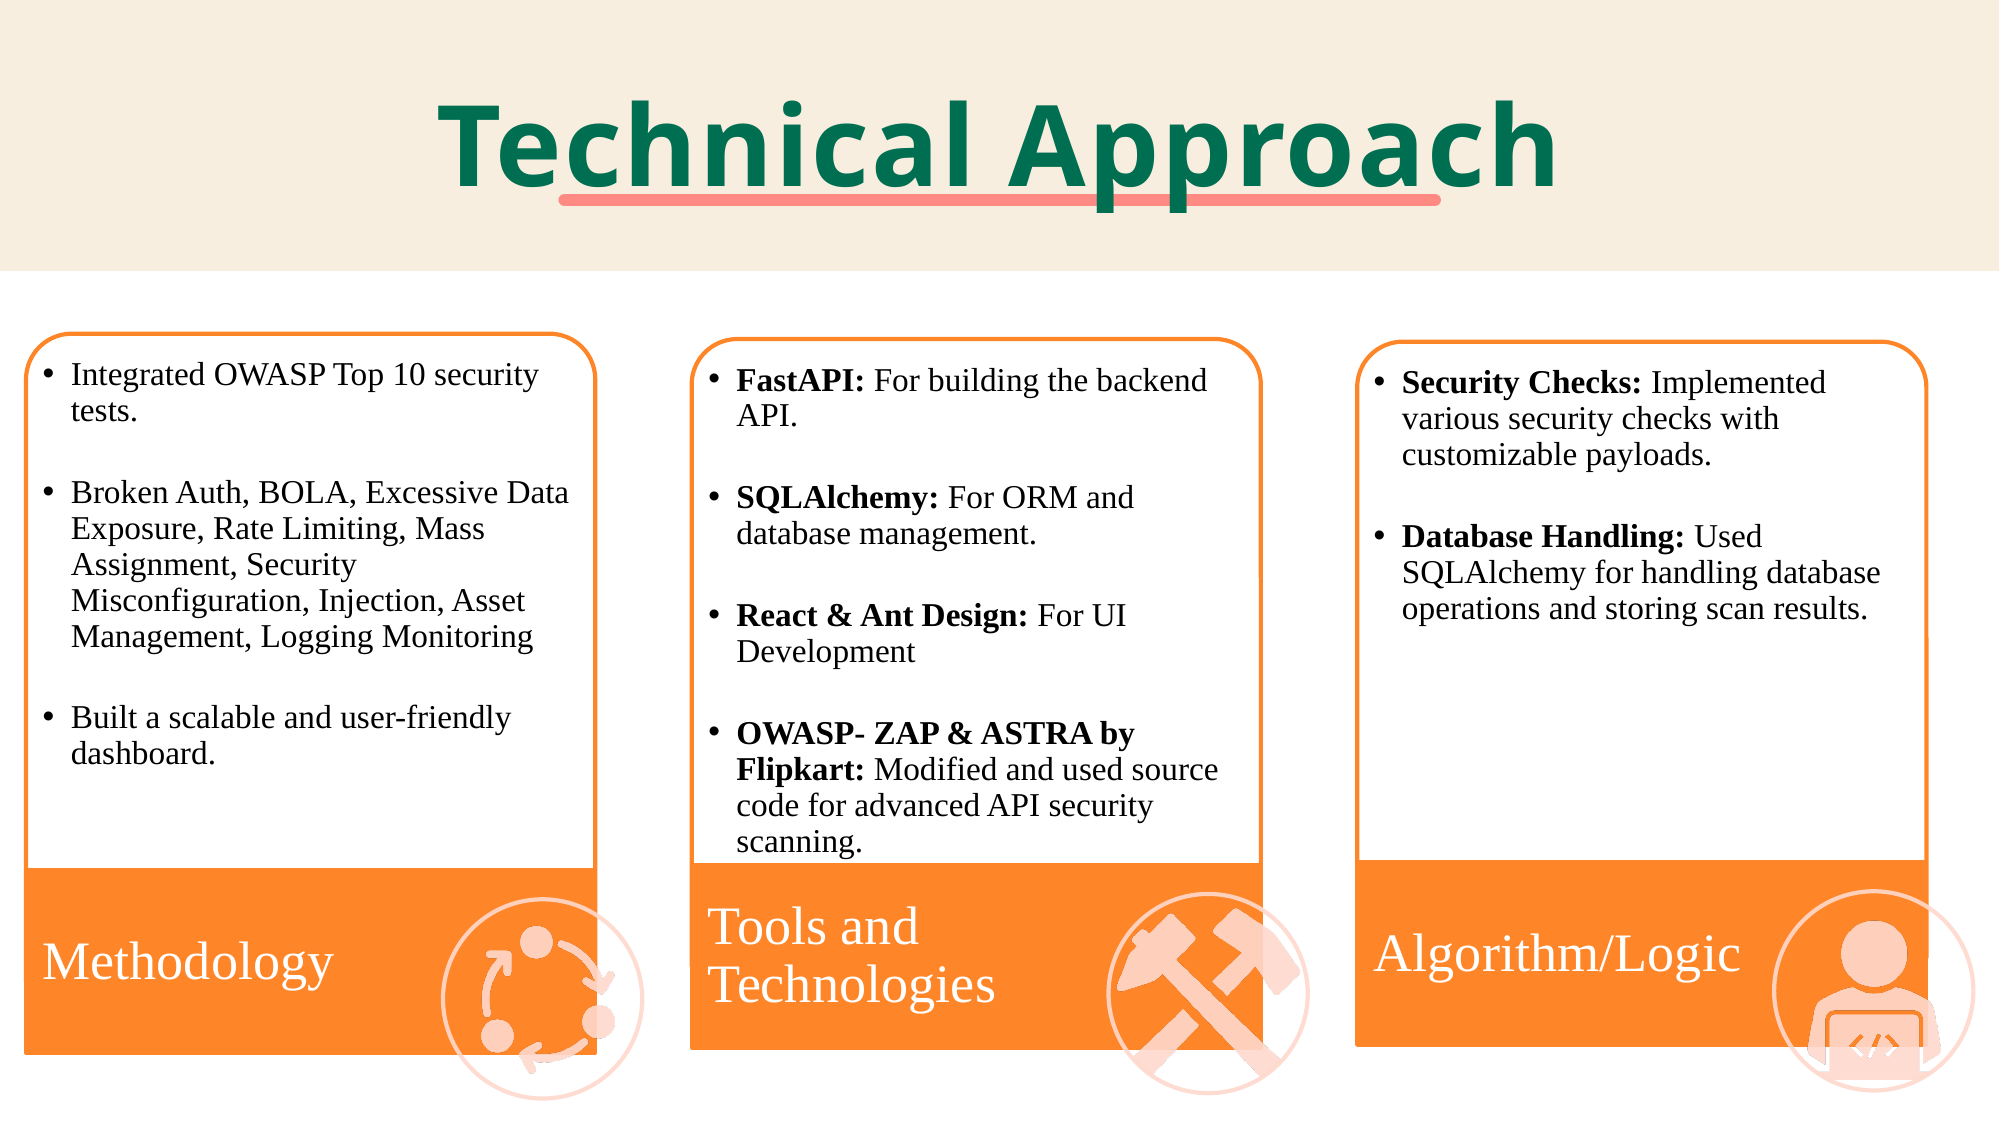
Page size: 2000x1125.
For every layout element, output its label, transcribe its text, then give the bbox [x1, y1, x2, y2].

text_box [24, 262, 1975, 1125]
title Technical Approach [99, 75, 1900, 230]
